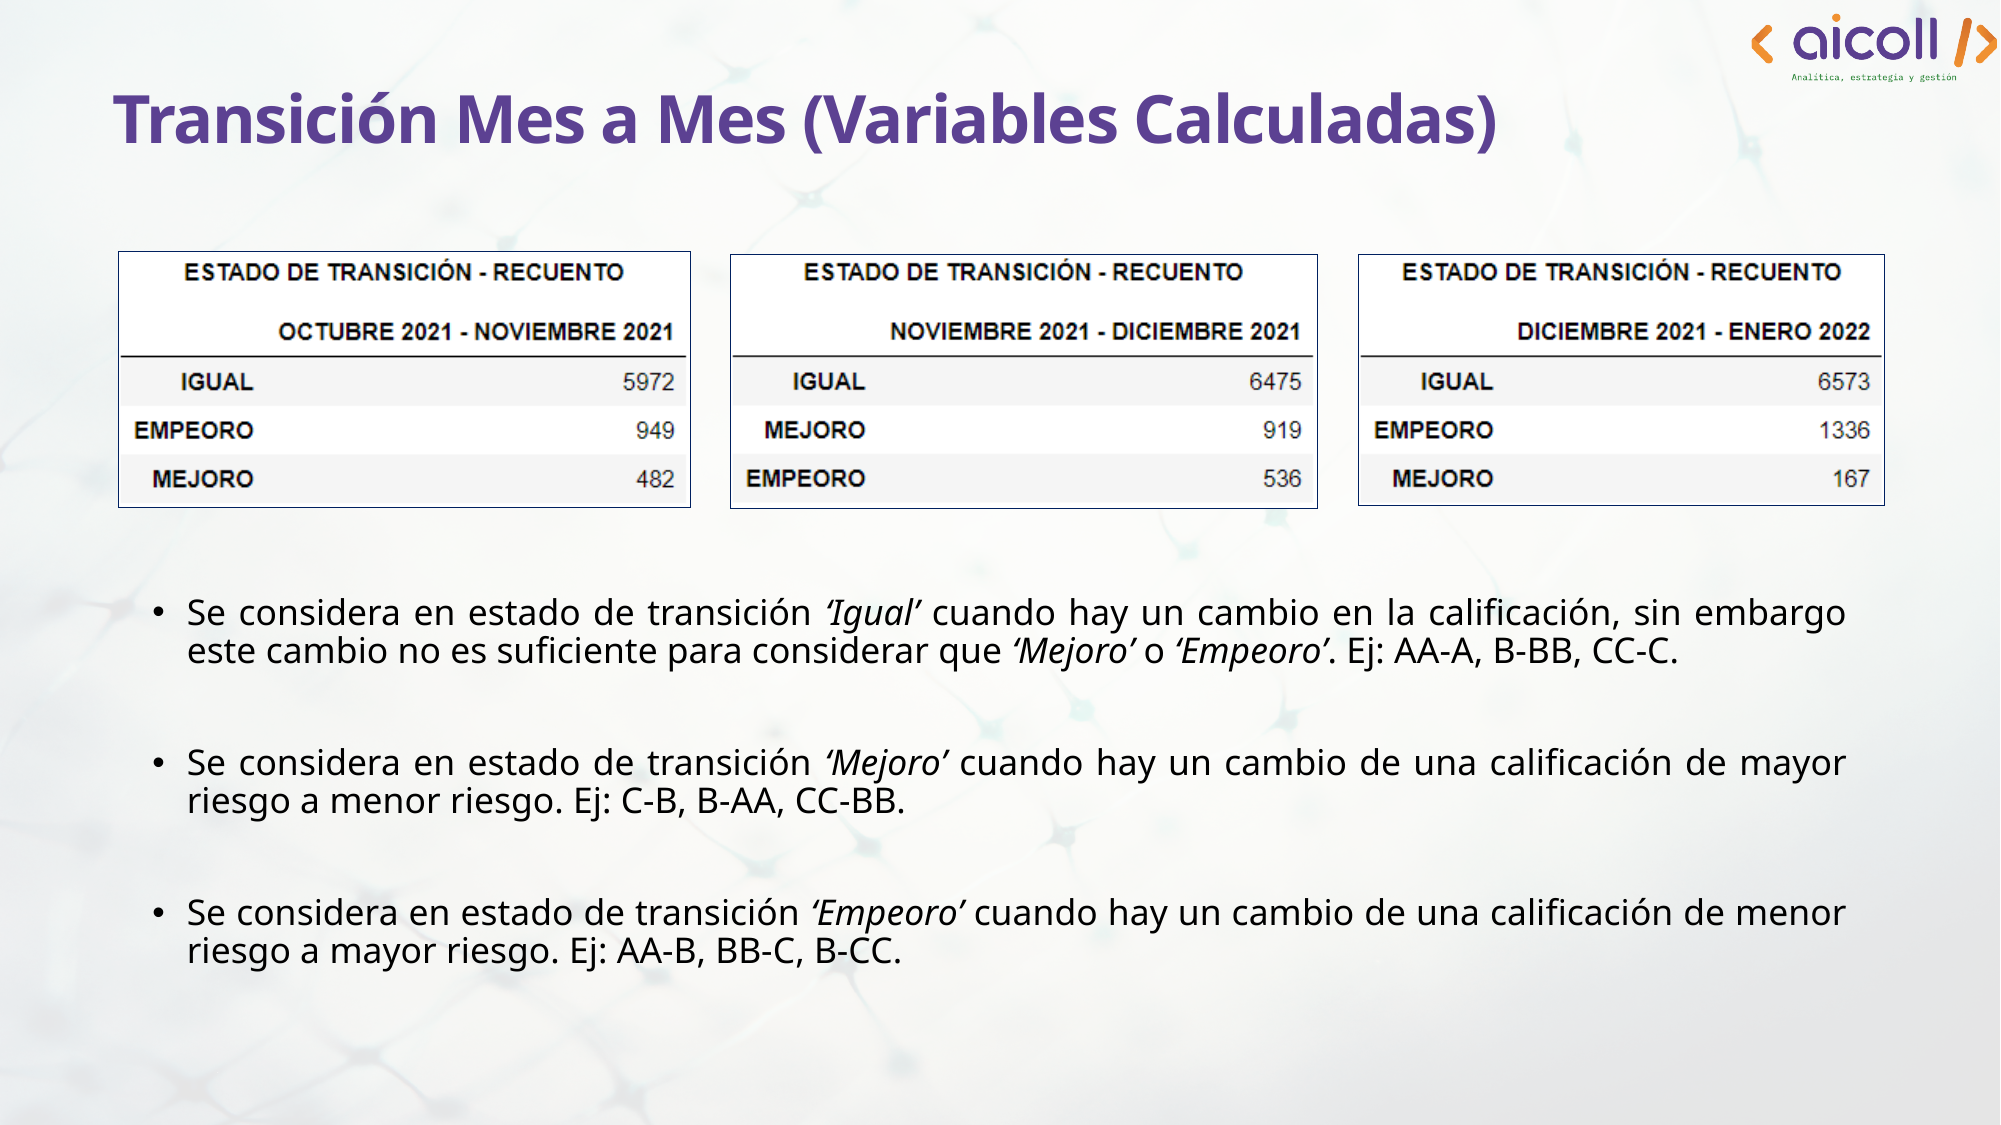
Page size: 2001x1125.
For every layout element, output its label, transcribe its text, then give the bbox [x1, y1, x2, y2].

picture [1748, 0, 2000, 174]
title Transición Mes a Mes (Variables Calculadas) [102, 20, 1828, 211]
picture [1358, 254, 1885, 506]
text_box Se considera en estado de transición ‘Igual’ cuando hay un cambio en la calificación, sin embargo este cambio no es suficiente para considerar que ‘Mejoro’ o ‘Empeoro’. Ej: AA-A, B-BB, CC-C. Se considera en estado de transición ‘Mejoro’ cuando hay un cambio de una calificación de mayor riesgo a menor riesgo. Ej: C-B, B-AA, CC-BB. Se considera en estado de transición ‘Empeoro’ cuando hay un cambio de una calificación de menor riesgo a mayor riesgo. Ej: AA-B, BB-C, B-CC. [137, 587, 1863, 988]
picture [118, 251, 691, 509]
picture [730, 254, 1318, 509]
